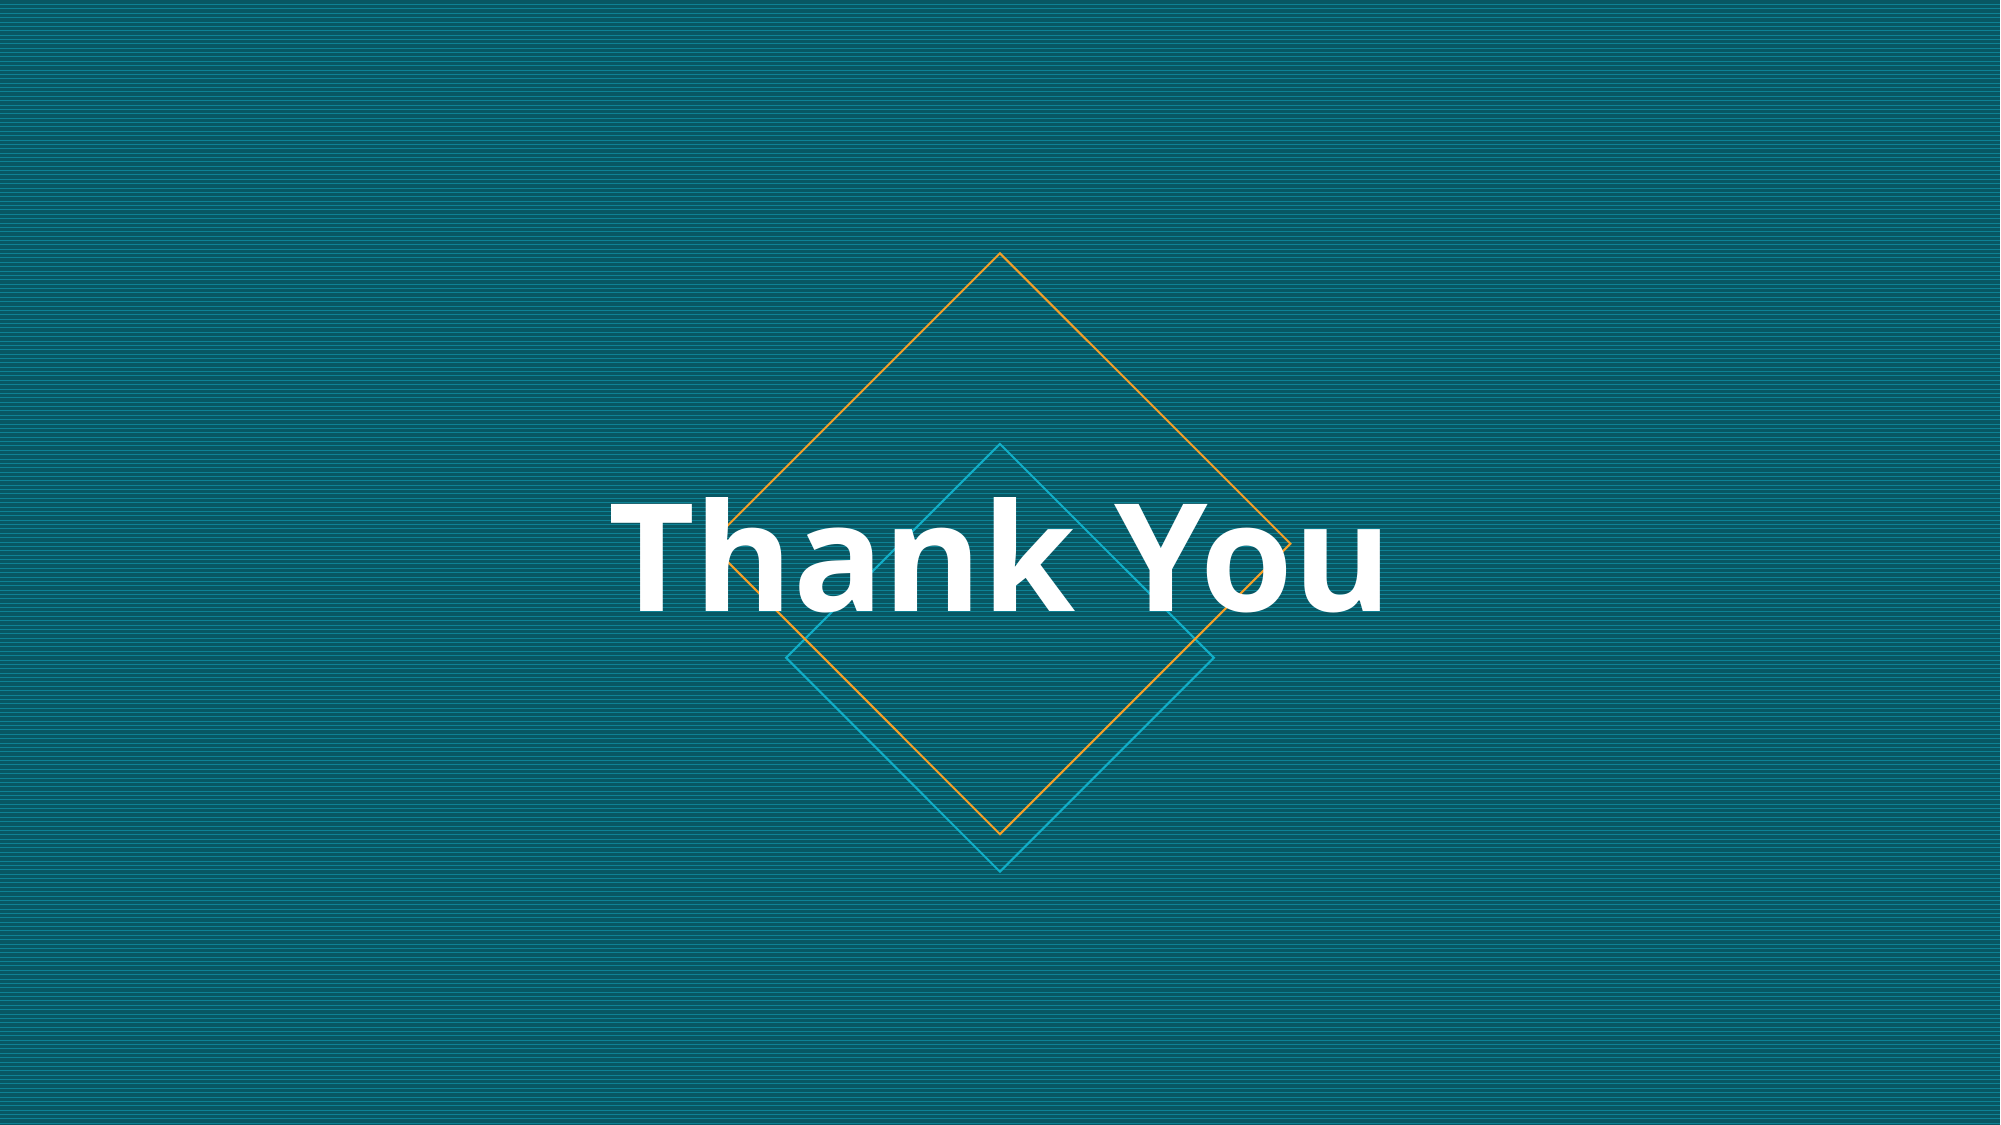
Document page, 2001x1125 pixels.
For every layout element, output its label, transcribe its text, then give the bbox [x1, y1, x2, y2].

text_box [709, 253, 1291, 872]
title Thank You [1291, 468, 1750, 657]
title Thank You [249, 468, 709, 657]
